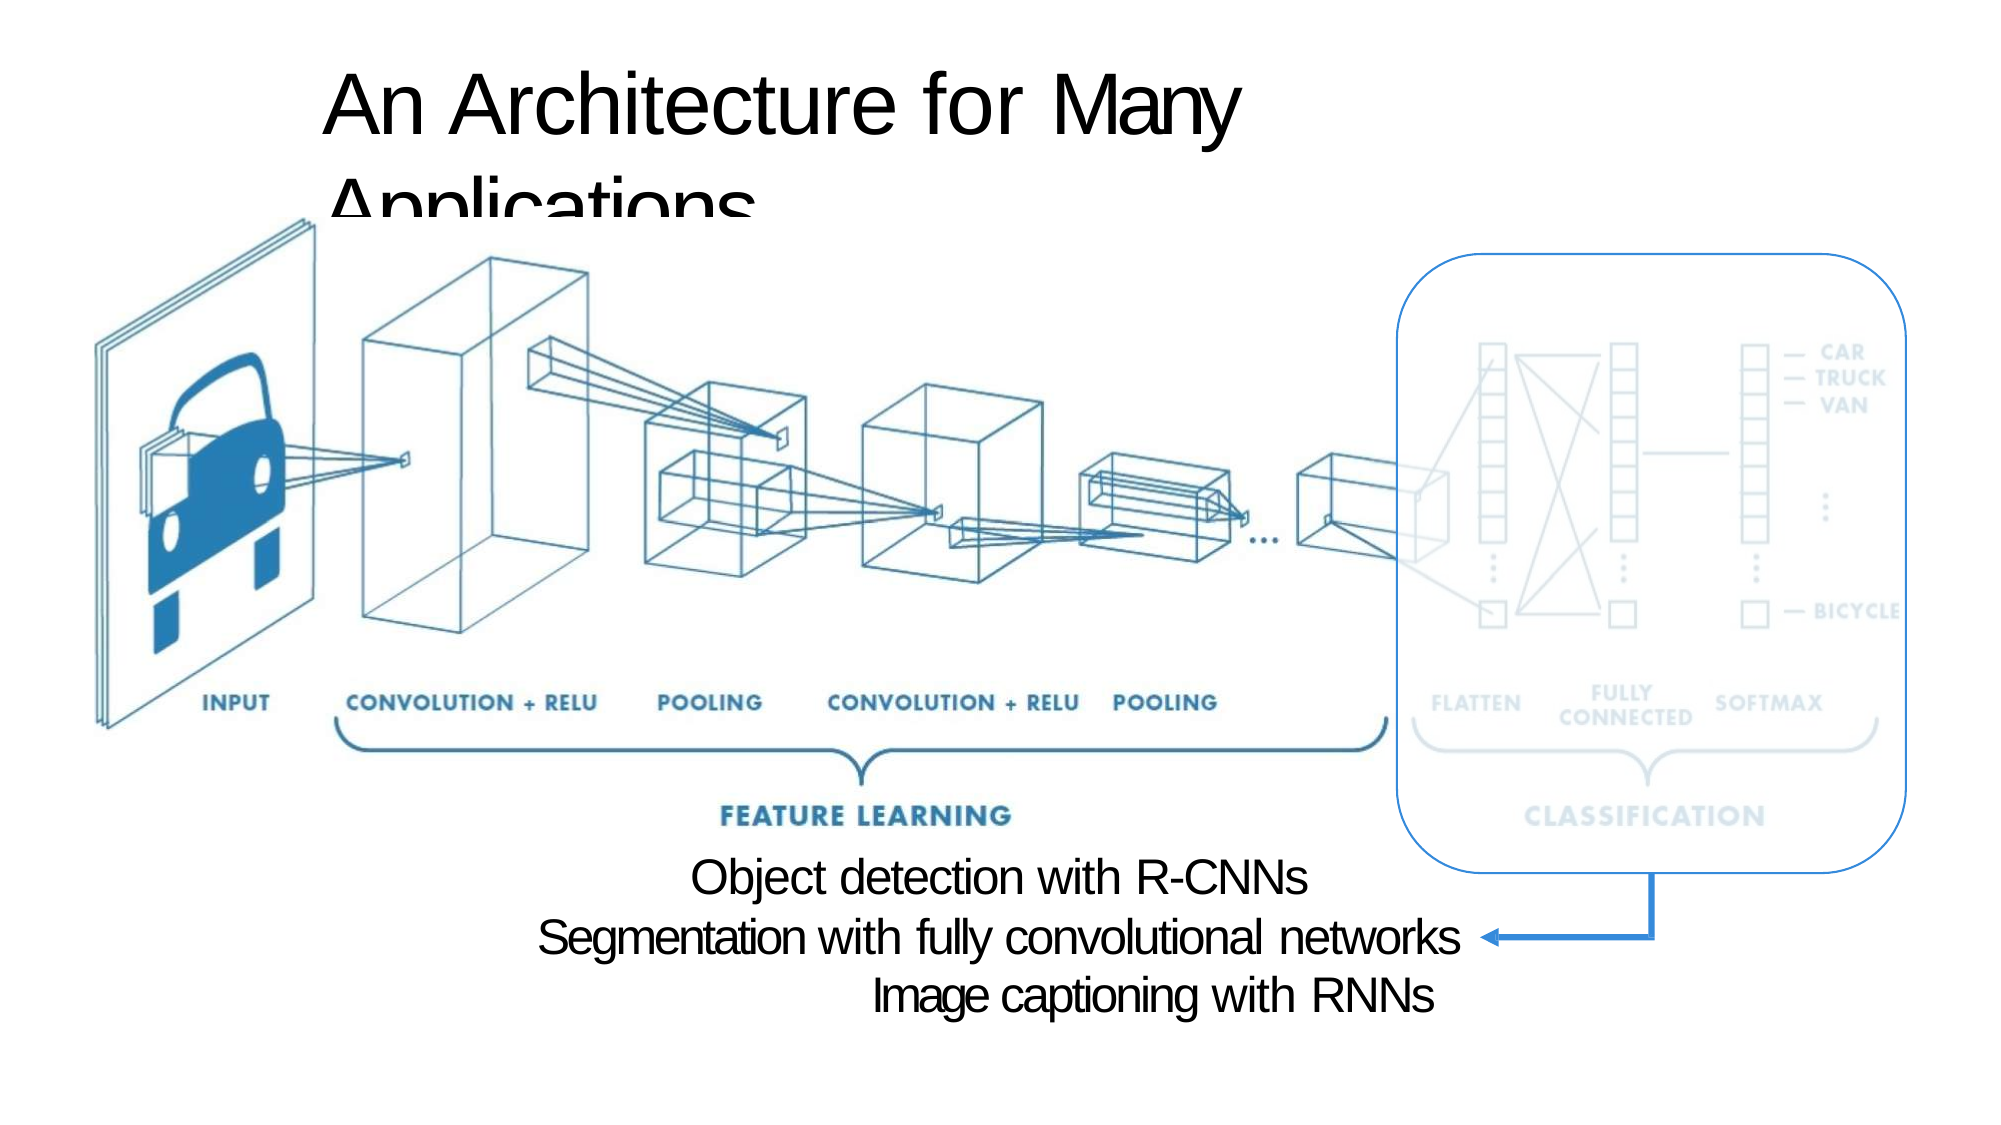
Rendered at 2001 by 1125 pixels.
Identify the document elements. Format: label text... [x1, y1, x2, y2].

text_box [1479, 873, 1655, 947]
text_box [1896, 817, 1902, 829]
text_box [93, 217, 1397, 829]
text_box Object detection with R-CNNs Segmentation with fully convolutional networks Image captioning with RNNs [534, 842, 1465, 1023]
title An Architecture for Many Applications [320, 44, 1680, 258]
text_box [1396, 253, 1906, 874]
text_box [1369, 326, 1406, 829]
